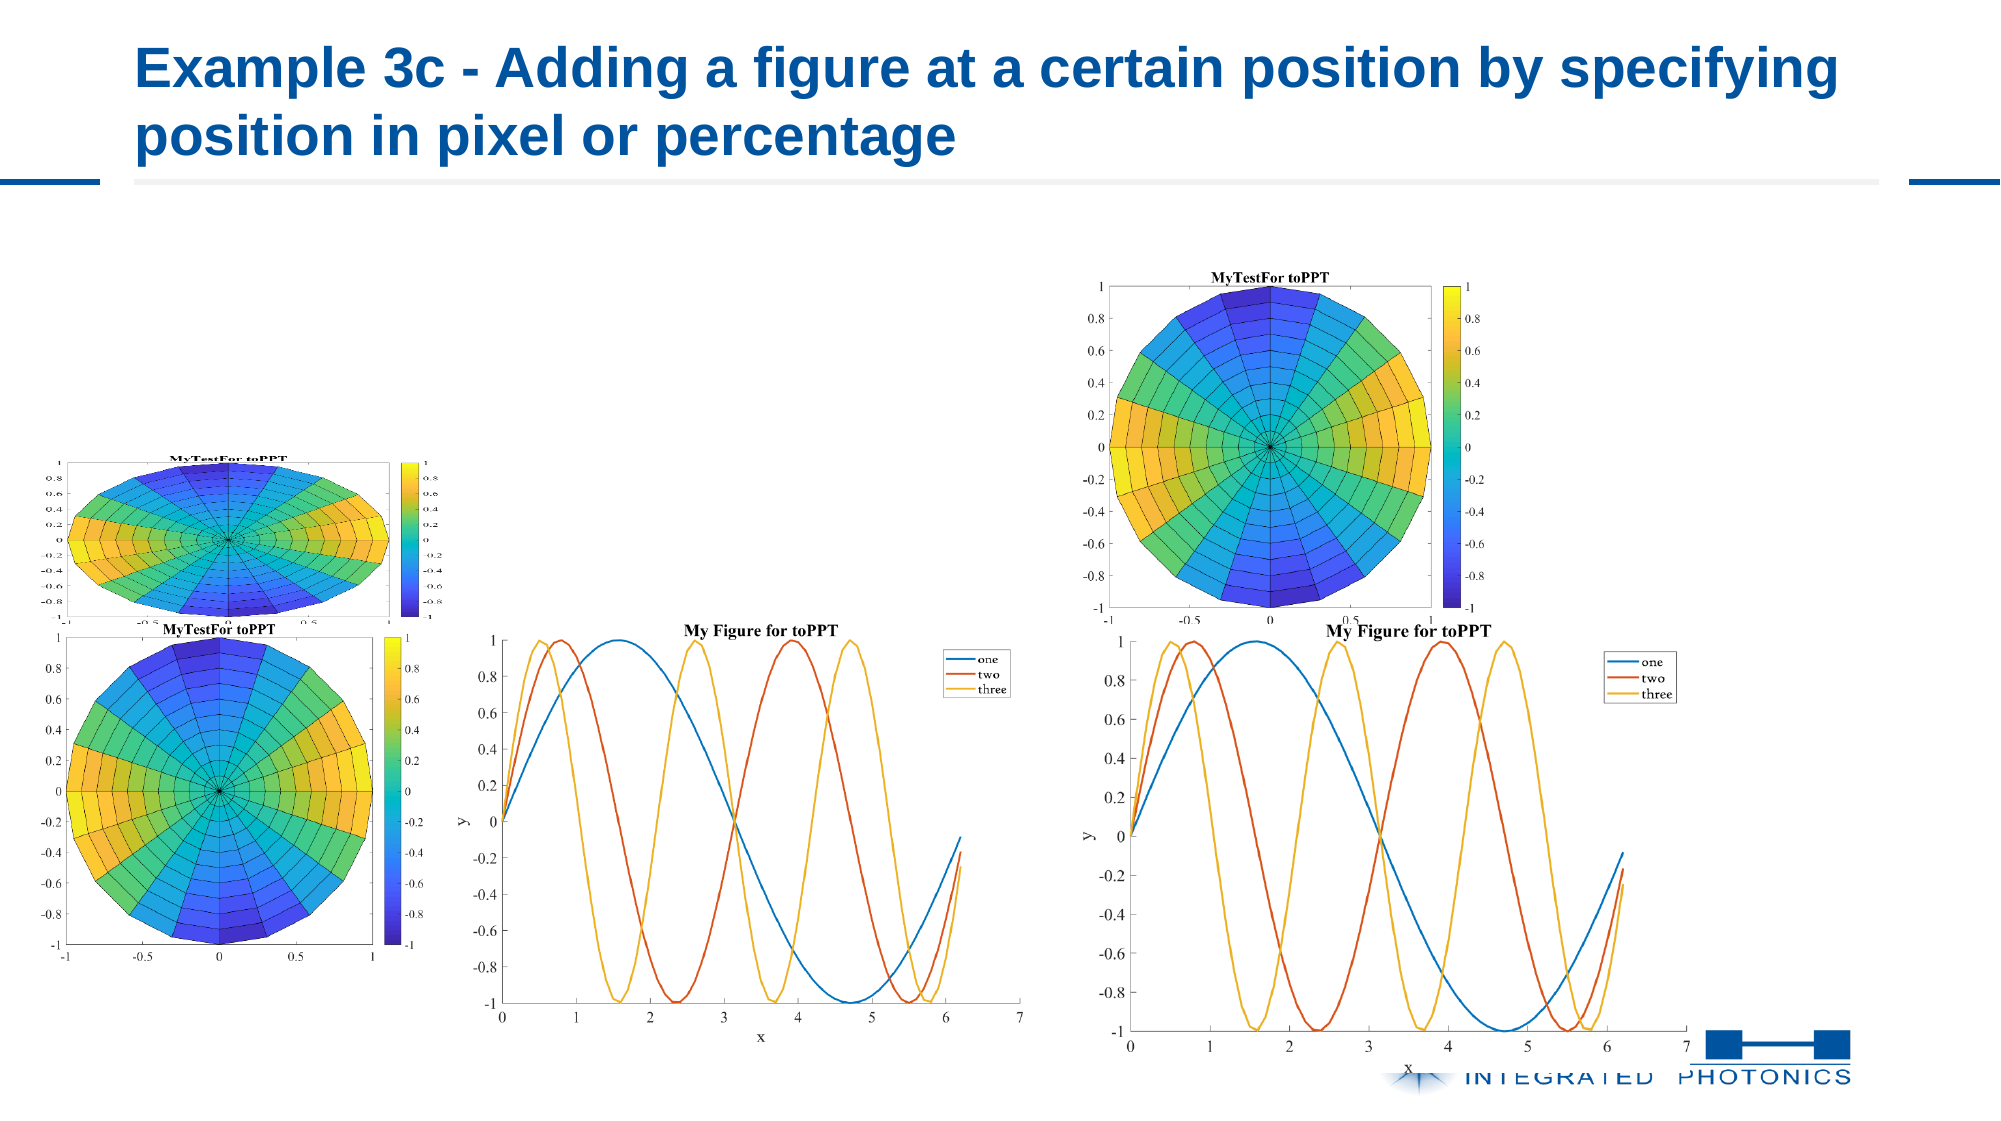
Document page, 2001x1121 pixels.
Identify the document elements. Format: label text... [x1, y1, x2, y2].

title Example 3c - Adding a figure at a certain position by specifying position in pixel or percentage [134, 30, 1880, 168]
picture [41, 455, 442, 961]
picture [458, 624, 1024, 1042]
picture [1082, 272, 1851, 1097]
